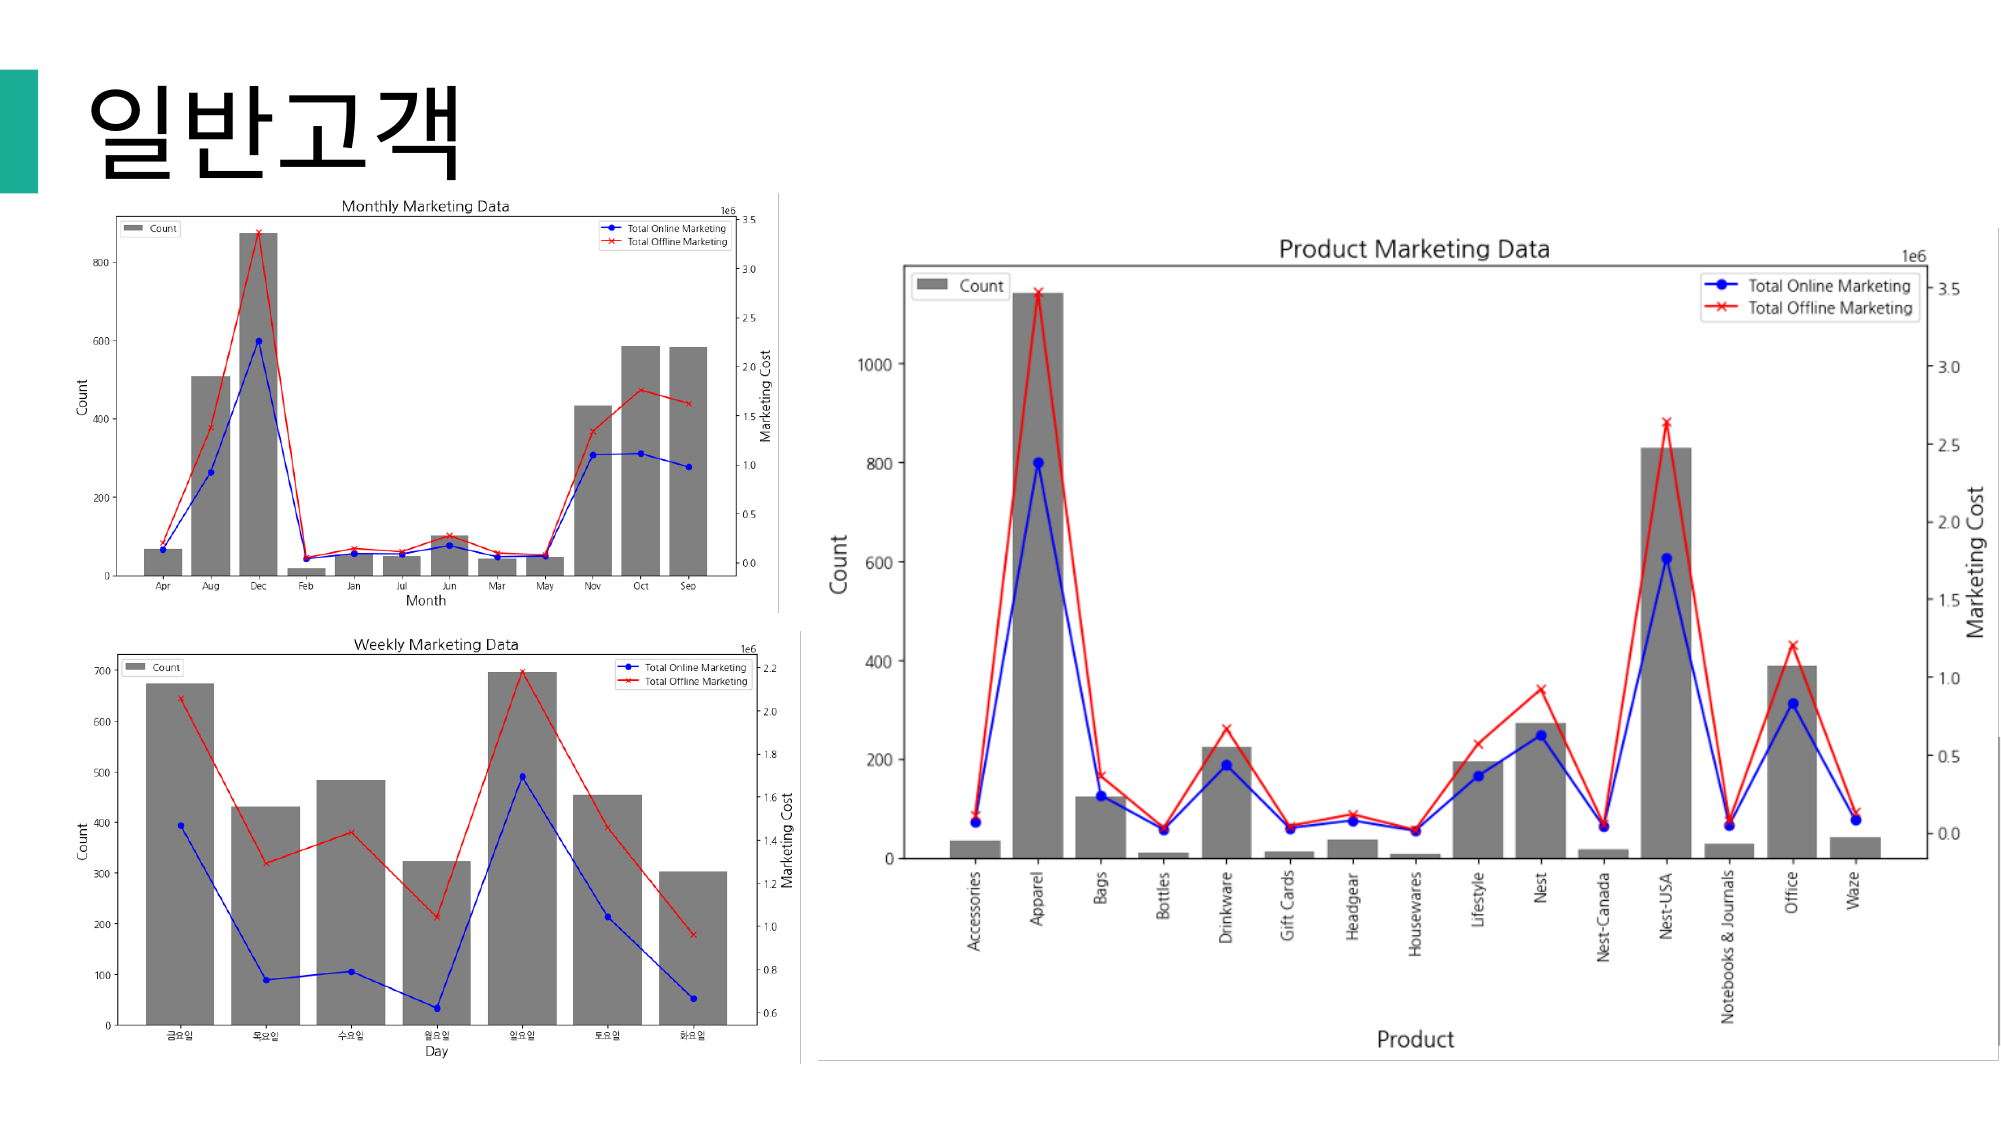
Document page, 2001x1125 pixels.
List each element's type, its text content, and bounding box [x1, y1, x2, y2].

picture [69, 631, 801, 1064]
picture [69, 193, 779, 614]
text_box 일반고객 [69, 61, 739, 193]
picture [818, 228, 2000, 1062]
